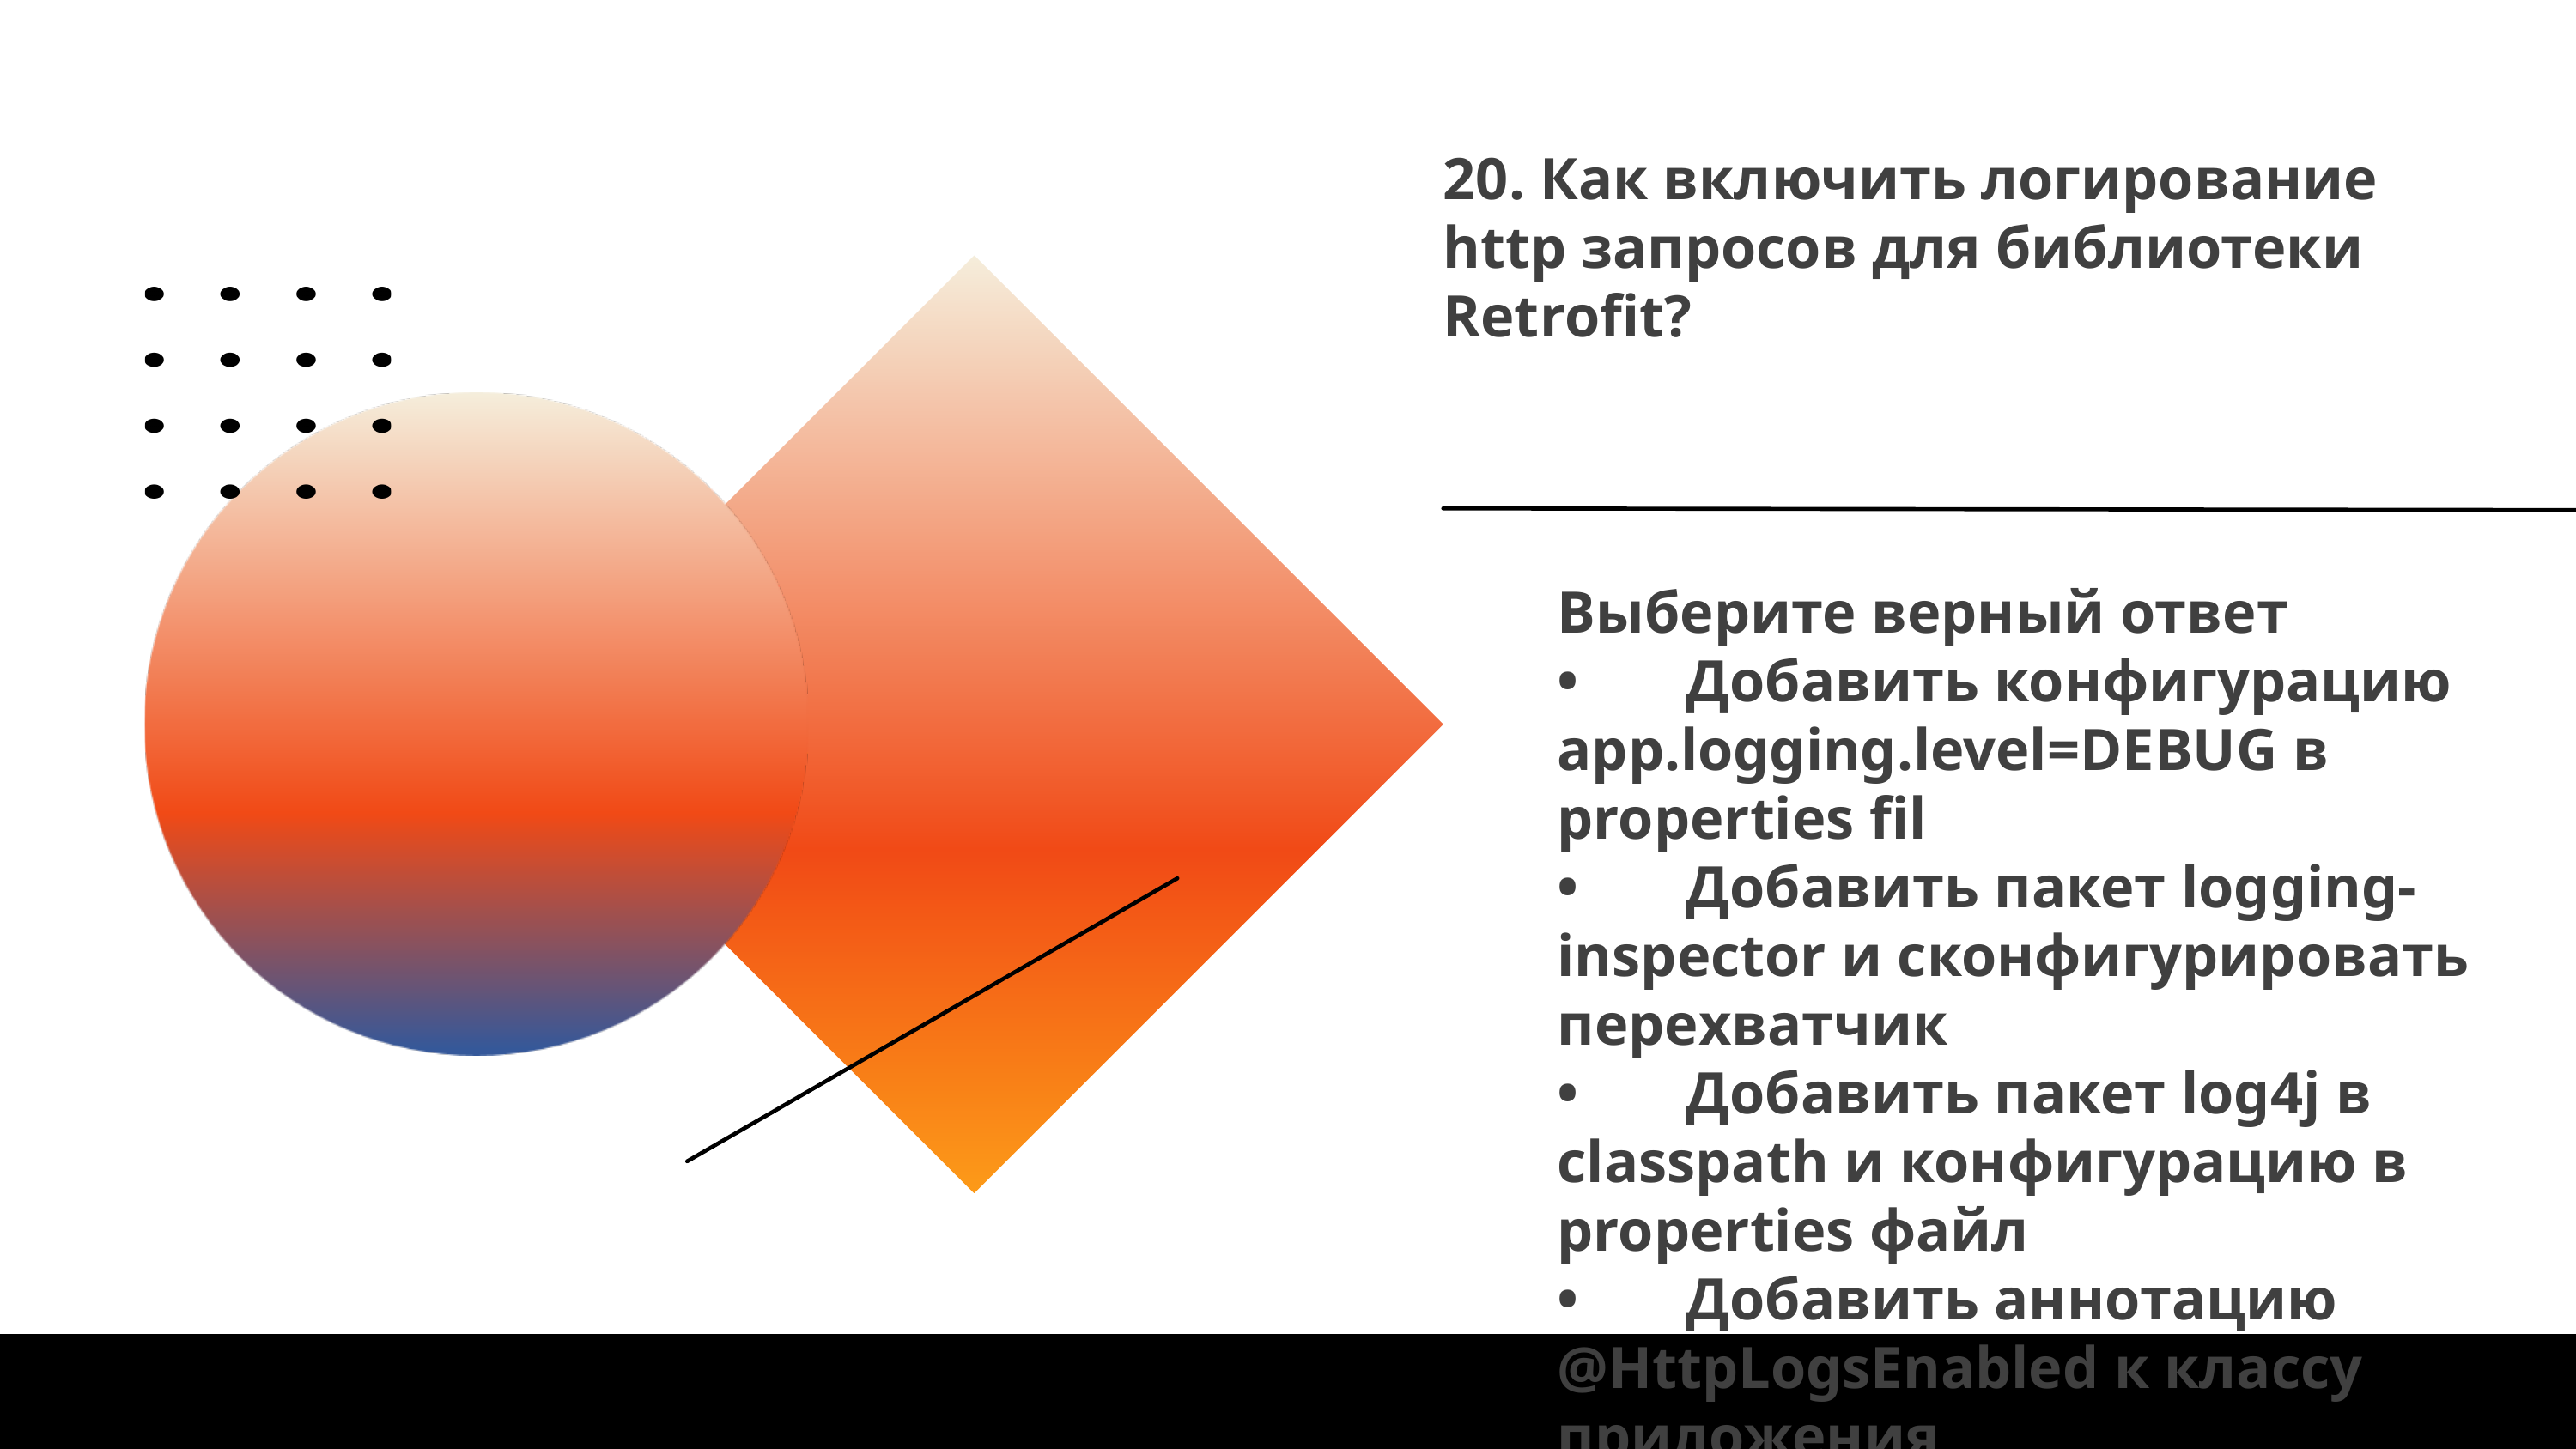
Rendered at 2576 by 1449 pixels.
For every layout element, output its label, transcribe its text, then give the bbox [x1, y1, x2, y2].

text_box [144, 392, 809, 1056]
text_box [0, 1333, 2576, 1449]
text_box [809, 255, 1443, 1194]
text_box 20. Как включить логирование http запросов для библиотеки Retrofit? [1443, 142, 2481, 349]
text_box Выберите верный ответ • Добавить конфигурацию app.logging.level=DEBUG в properties fil • Добавить пакет logging-inspector и сконфигурировать перехватчик • Добавить пакет log4j в classpath и конфигурацию в properties файл • Добавить аннотацию @HttpLogsEnabled к классу приложения • Затрудняюсь ответить [1557, 576, 2544, 1331]
text_box [144, 287, 392, 499]
